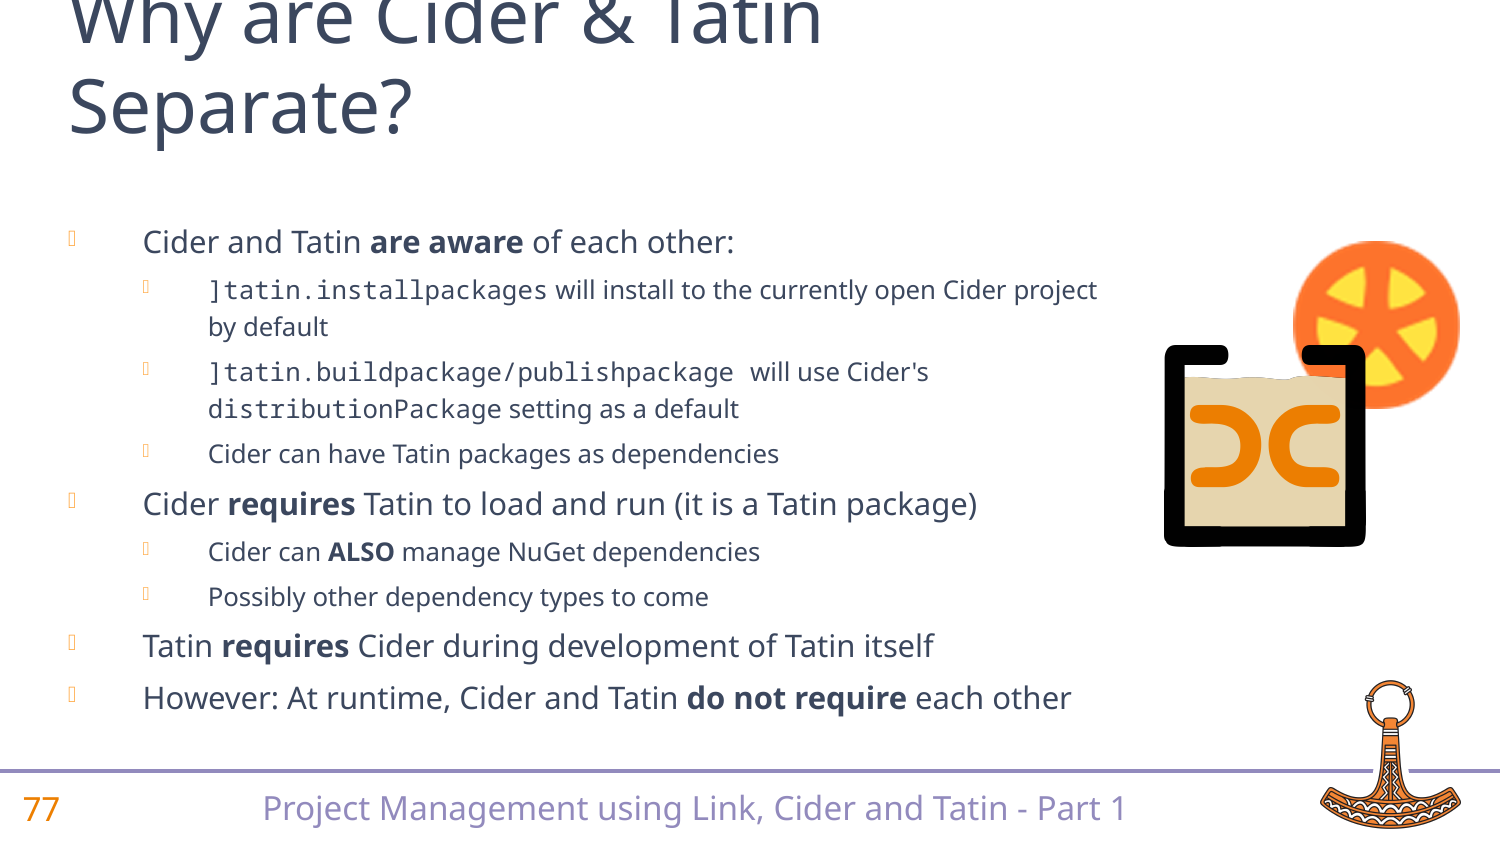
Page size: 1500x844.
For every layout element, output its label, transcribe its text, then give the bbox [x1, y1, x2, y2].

picture [1164, 241, 1460, 547]
picture [1320, 680, 1461, 829]
list Cider and Tatin are aware of each other: ]tatin.installpackages will install to the currently open Cider project by default ]tatin.buildpackage/publishpackage will use Cider's distributionPackage setting as a default Cider can have Tatin packages as dependencies Cider requires Tatin to load and run (it is a Tatin package) Cider can ALSO manage NuGet dependencies Possibly other dependency types to come Tatin requires Cider during development of Tatin itself However: At runtime, Cider and Tatin do not require each other [53, 207, 1135, 740]
title Why are Cider & Tatin Separate? [53, 43, 1203, 157]
